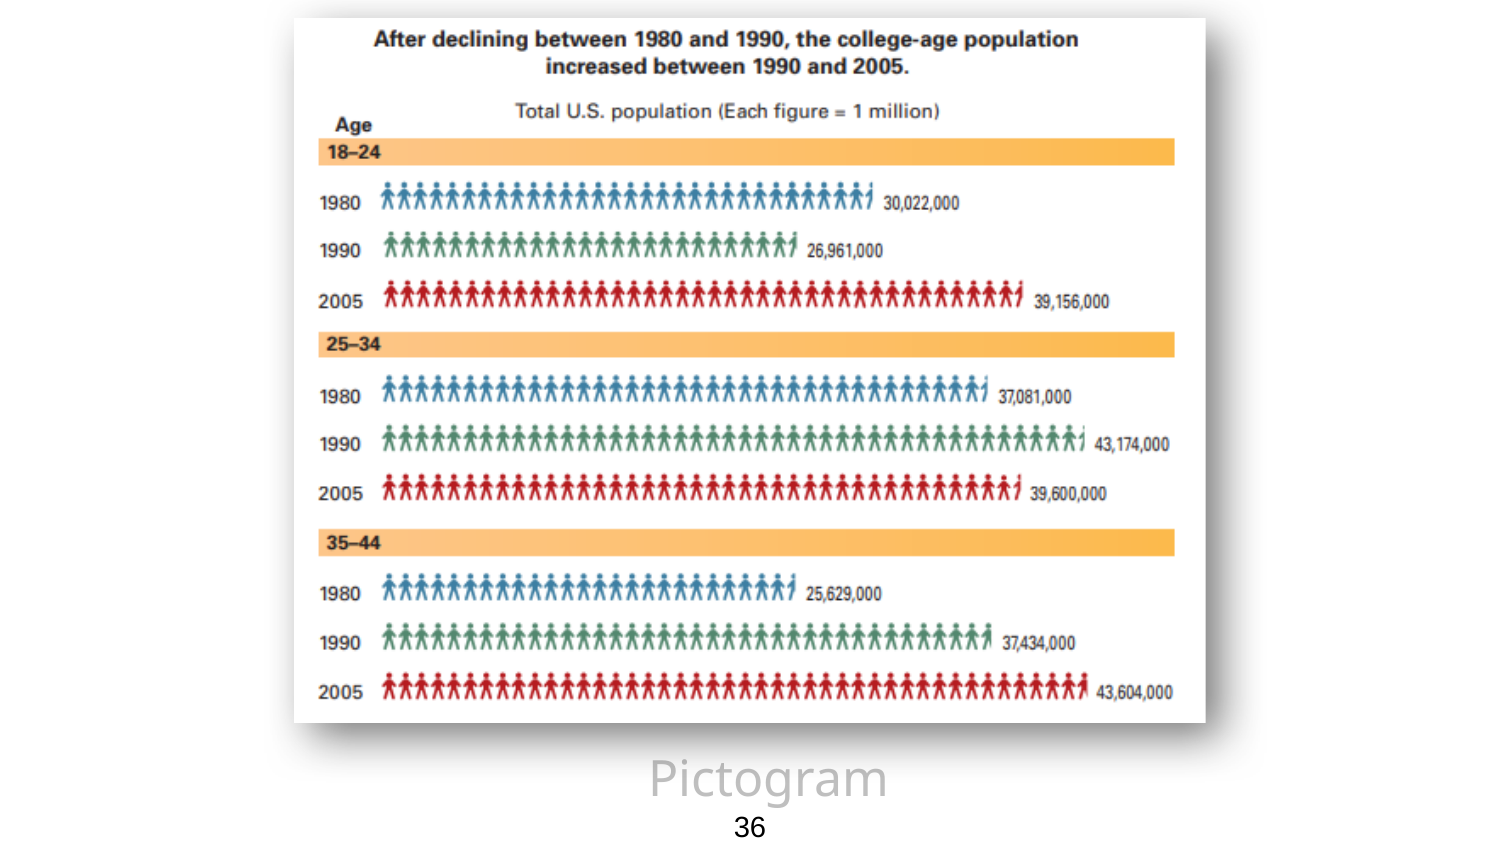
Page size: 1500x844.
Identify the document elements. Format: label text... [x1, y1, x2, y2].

slide_number 36 [705, 792, 795, 844]
list Pictogram [75, 722, 1425, 808]
picture [293, 17, 1206, 723]
